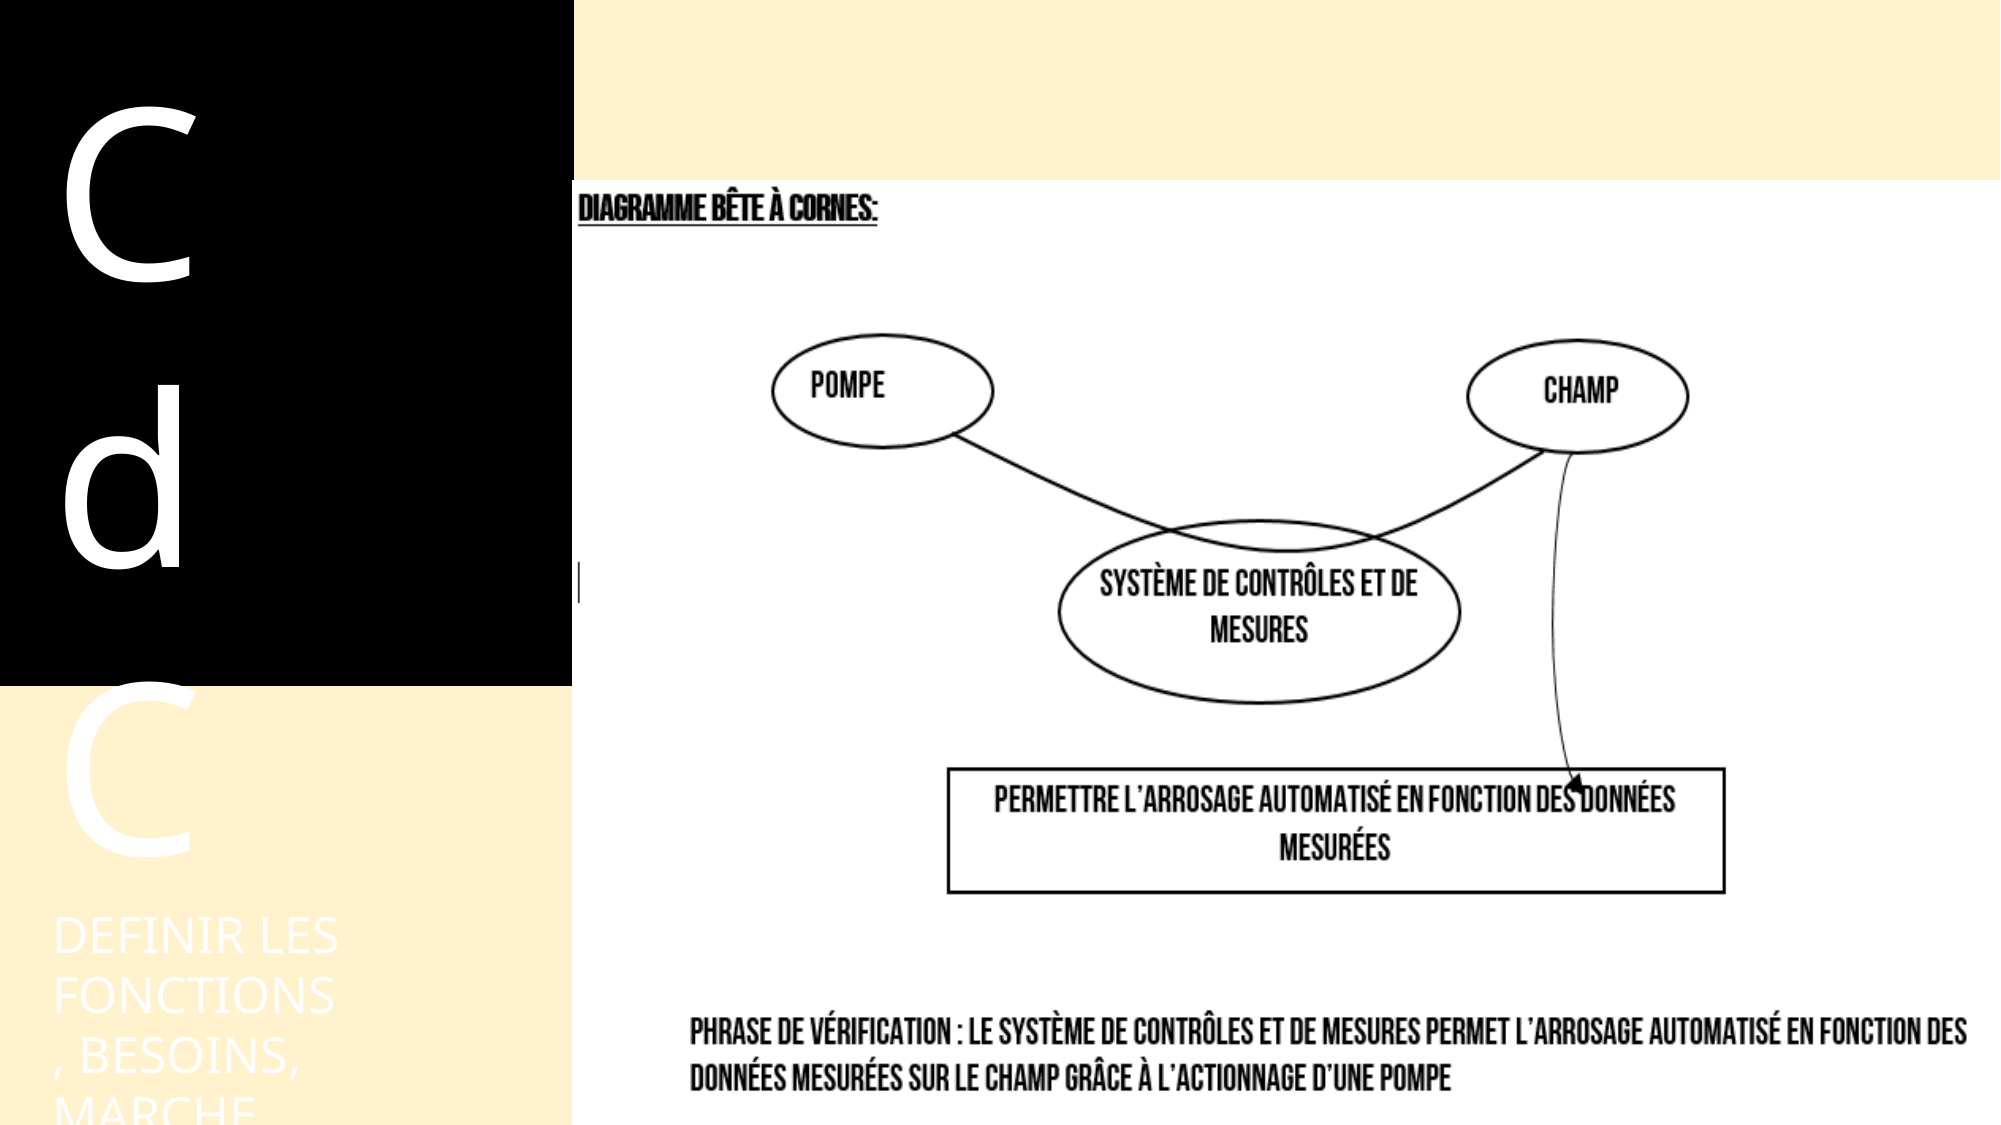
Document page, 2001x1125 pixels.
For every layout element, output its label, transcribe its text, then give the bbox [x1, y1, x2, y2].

picture [572, 180, 2000, 1125]
text_box CdC DEFINIR LES FONCTIONS, BESOINS, MARCHE [37, 33, 357, 1125]
text_box [0, 0, 573, 686]
